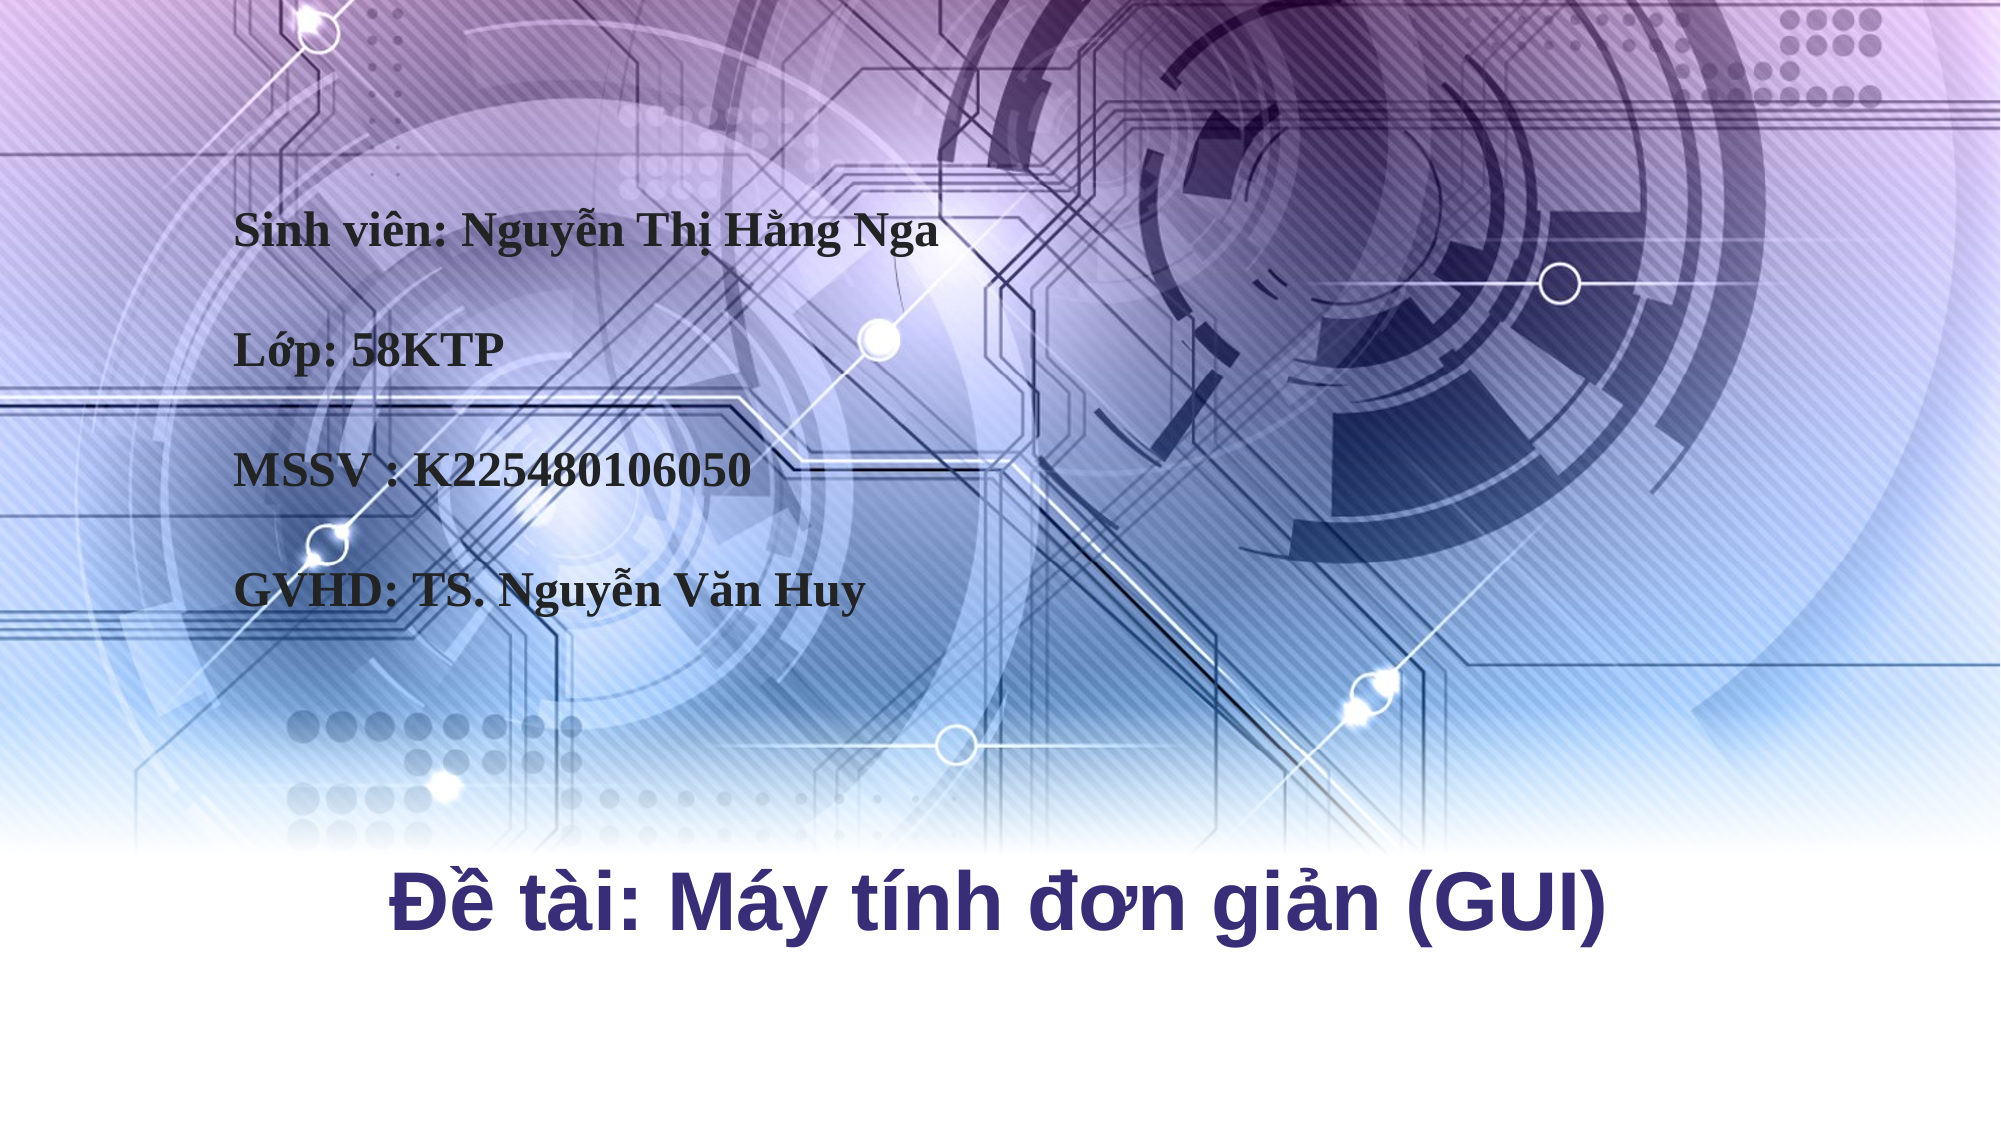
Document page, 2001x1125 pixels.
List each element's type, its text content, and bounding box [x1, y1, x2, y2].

picture [0, 0, 2001, 1125]
title Đề tài: Máy tính đơn giản (GUI) [249, 834, 1750, 974]
text_box Sinh viên: Nguyễn Thị Hằng Nga Lớp: 58KTP MSSV : K225480106050 GVHD: TS. Nguyễn Văn Huy [219, 129, 1579, 701]
